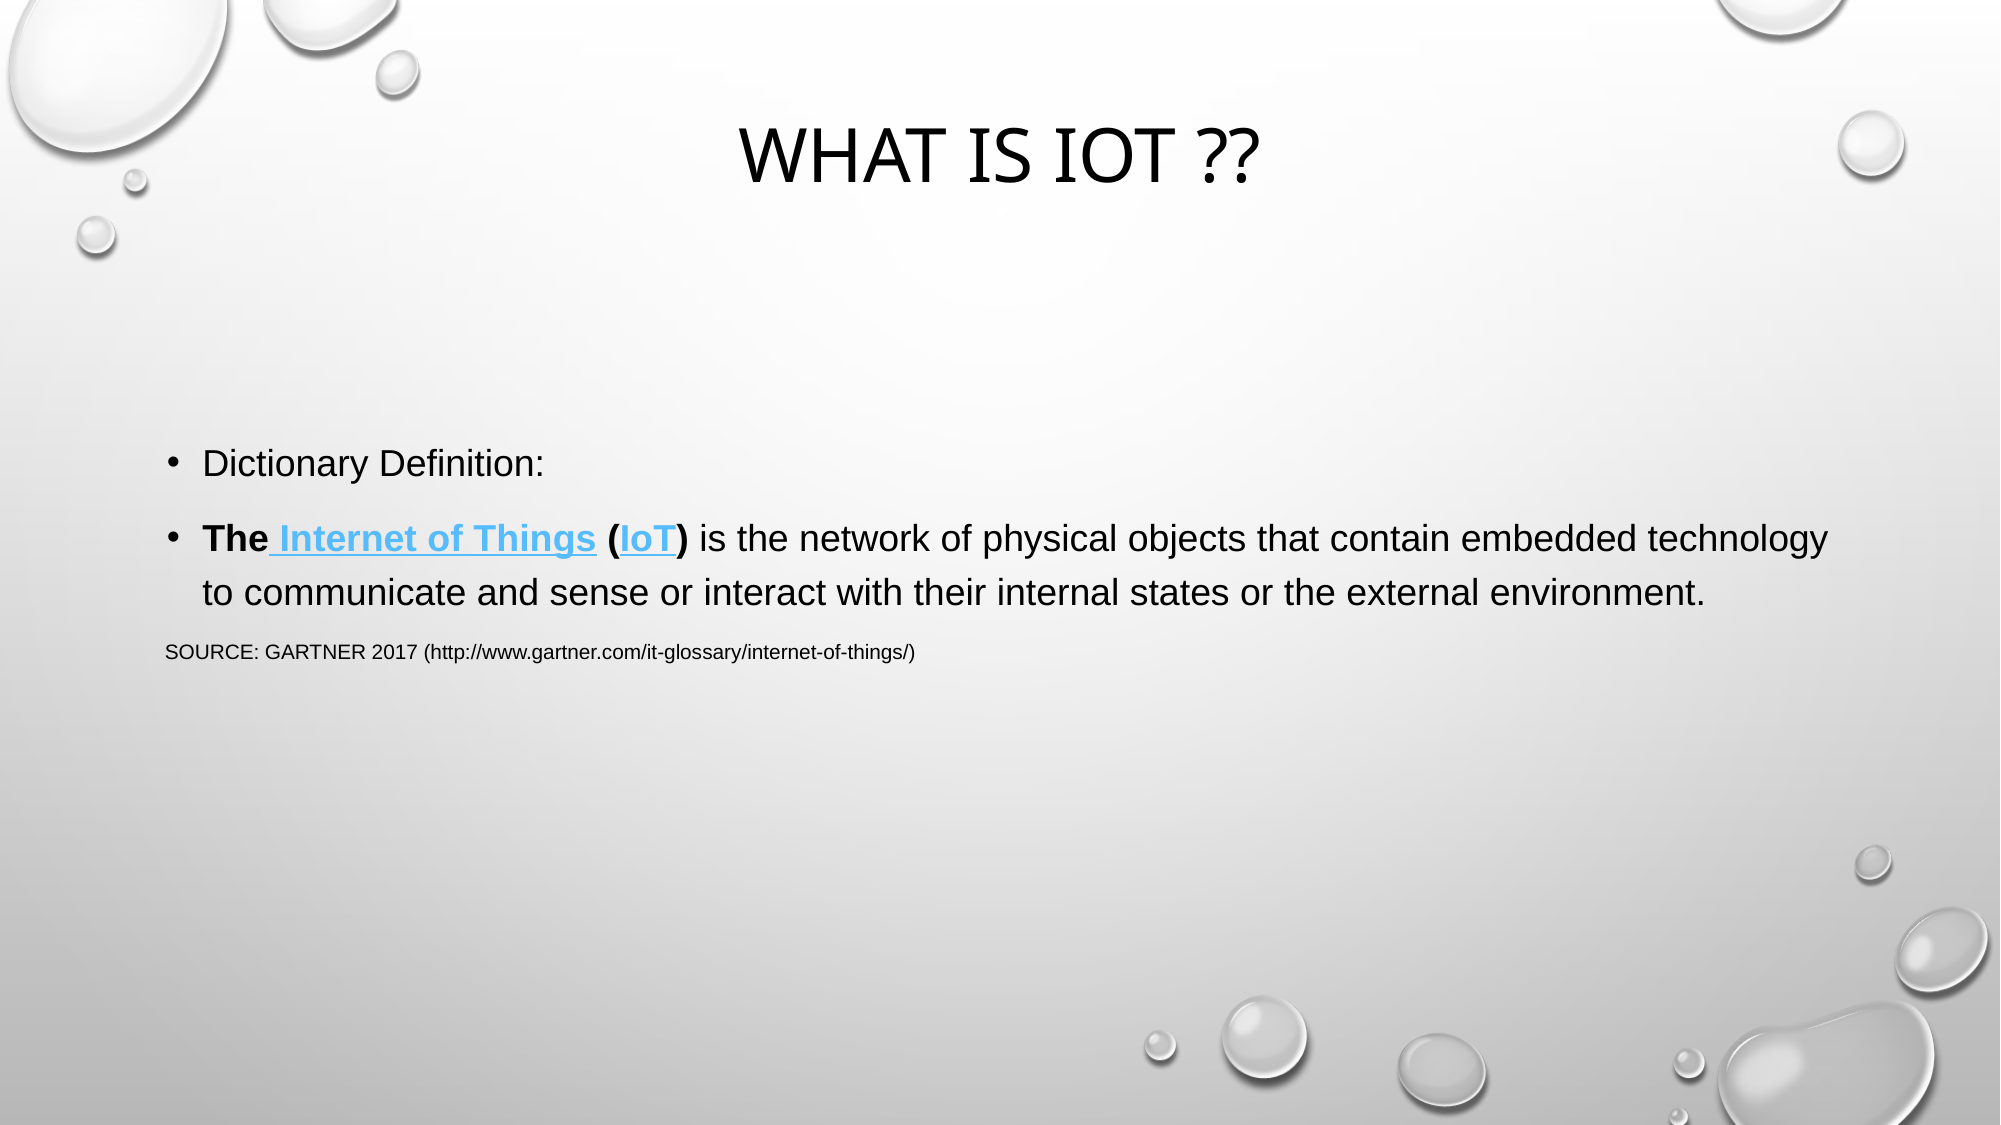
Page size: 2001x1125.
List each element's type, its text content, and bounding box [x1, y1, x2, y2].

list Dictionary Definition: The Internet of Things (IoT) is the network of physical objects that contain embedded technology to communicate and sense or interact with their internal states or the external environment. SOURCE: GARTNER 2017 (http://www.gartner.com/it-glossary/internet-of-things/) [149, 422, 1850, 950]
title WHAT IS IOT ?? [149, 101, 1851, 216]
picture [0, 0, 2000, 1125]
